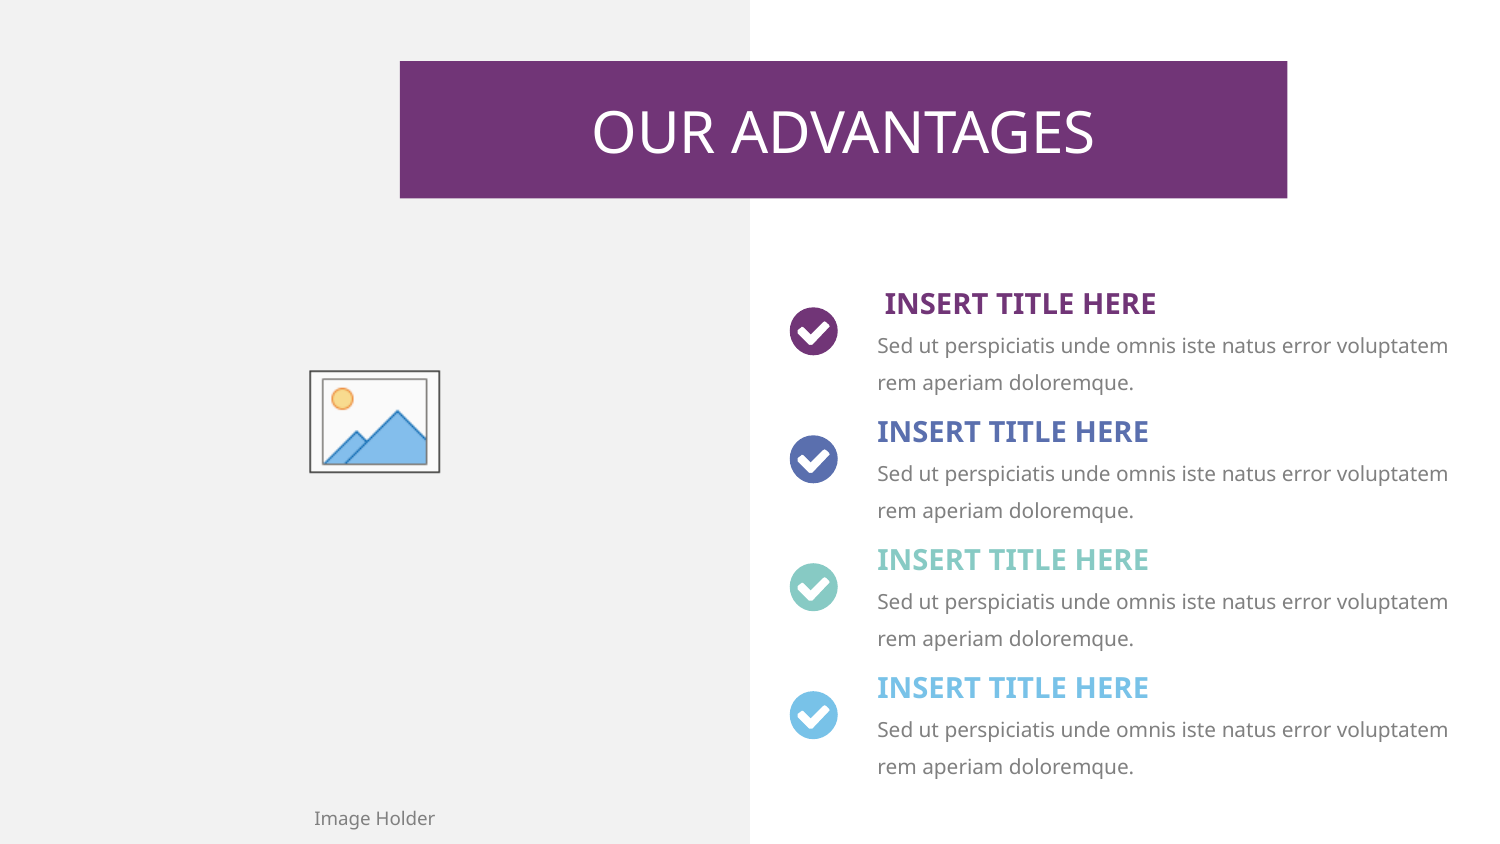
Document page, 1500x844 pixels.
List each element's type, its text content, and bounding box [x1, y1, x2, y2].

text_box OUR ADVANTAGES [754, 59, 1289, 201]
text_box INSERT TITLE HERE Sed ut perspiciatis unde omnis iste natus error voluptatem rem aperiam doloremque. [862, 260, 1475, 388]
text_box INSERT TITLE HERE Sed ut perspiciatis unde omnis iste natus error voluptatem rem aperiam doloremque. [862, 516, 1475, 644]
picture [0, 0, 751, 844]
text_box [789, 307, 838, 356]
text_box [789, 563, 838, 612]
text_box INSERT TITLE HERE Sed ut perspiciatis unde omnis iste natus error voluptatem rem aperiam doloremque. [862, 388, 1475, 516]
text_box [789, 435, 838, 484]
text_box INSERT TITLE HERE Sed ut perspiciatis unde omnis iste natus error voluptatem rem aperiam doloremque. [862, 644, 1475, 787]
text_box [789, 691, 838, 740]
